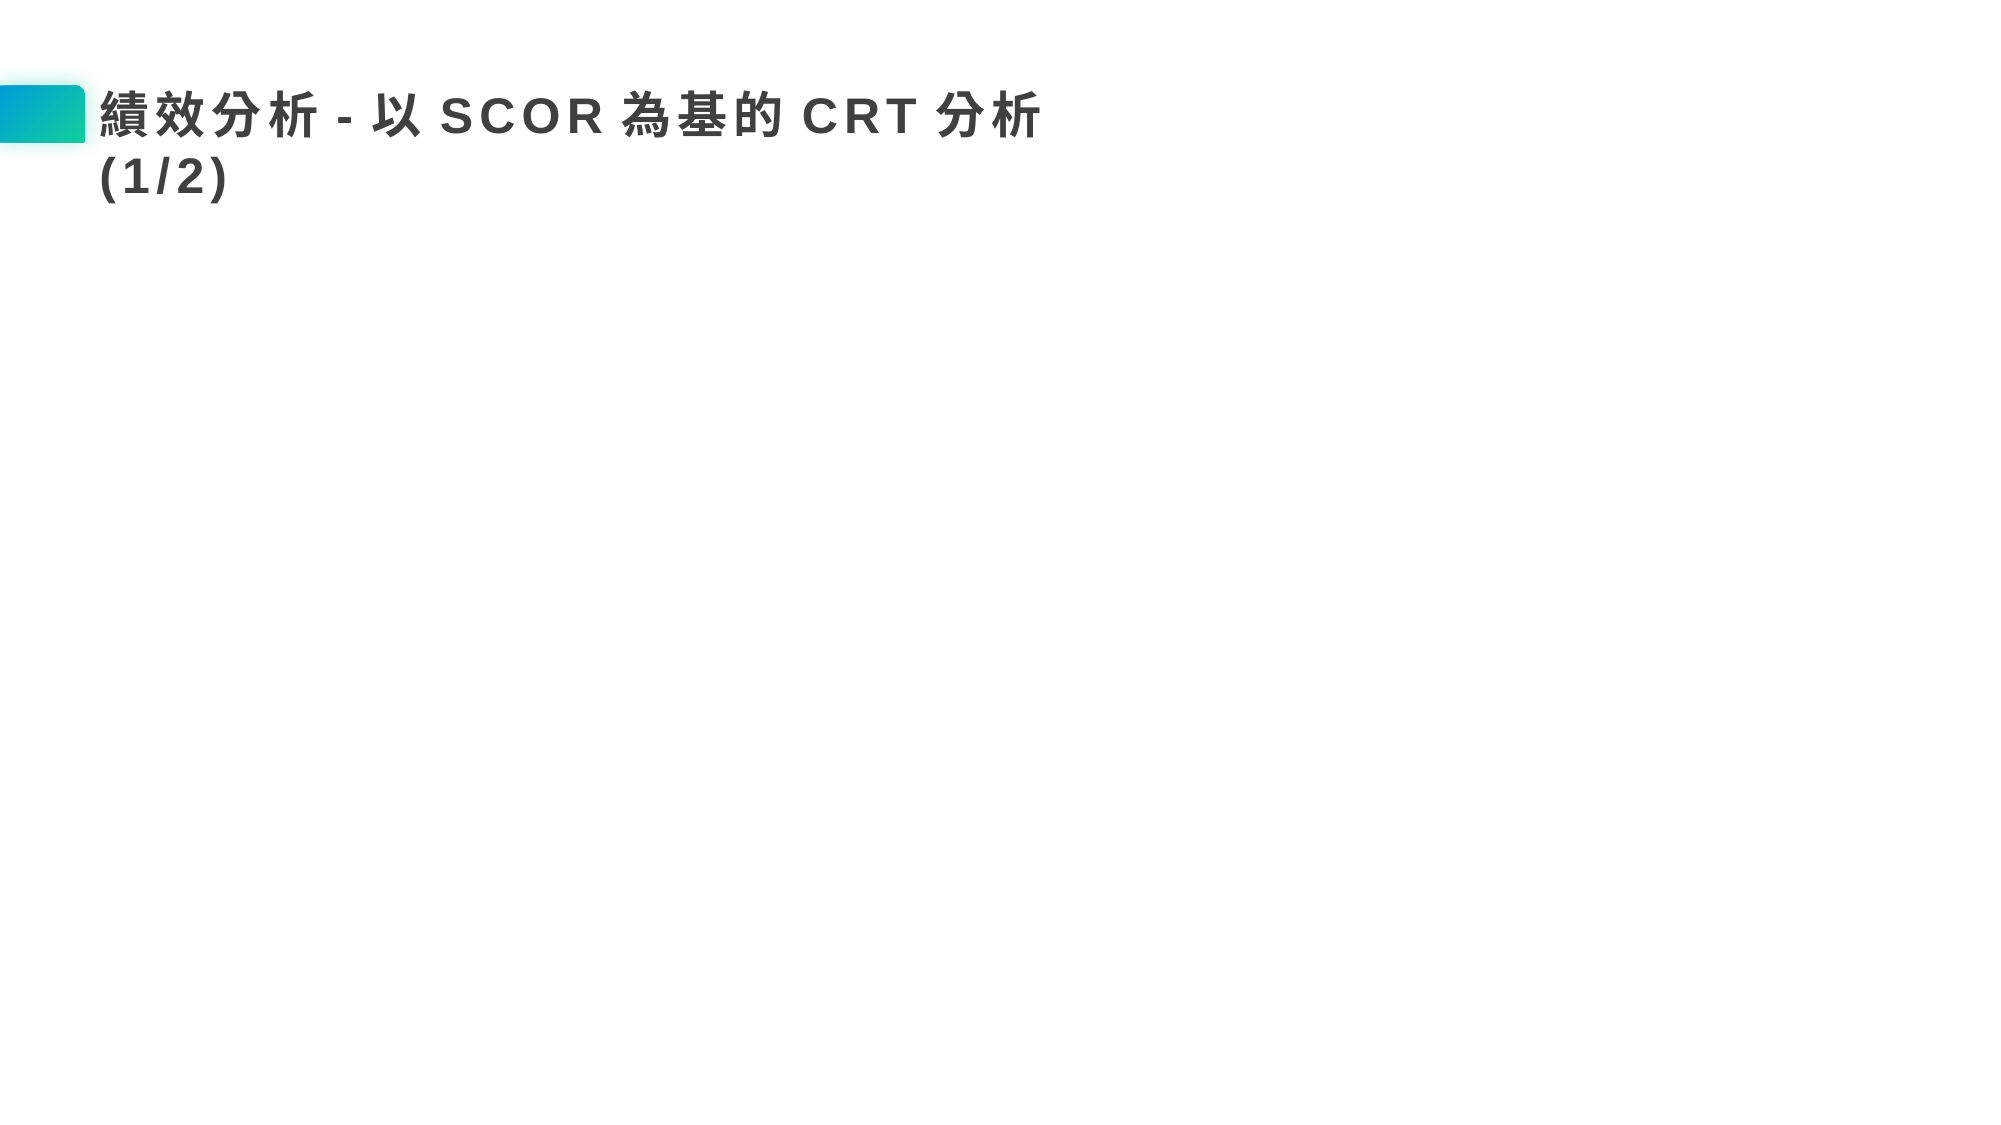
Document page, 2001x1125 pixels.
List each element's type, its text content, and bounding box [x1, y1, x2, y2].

list 績效分析-以SCOR為基的CRT分析(1/2) [84, 75, 1136, 152]
